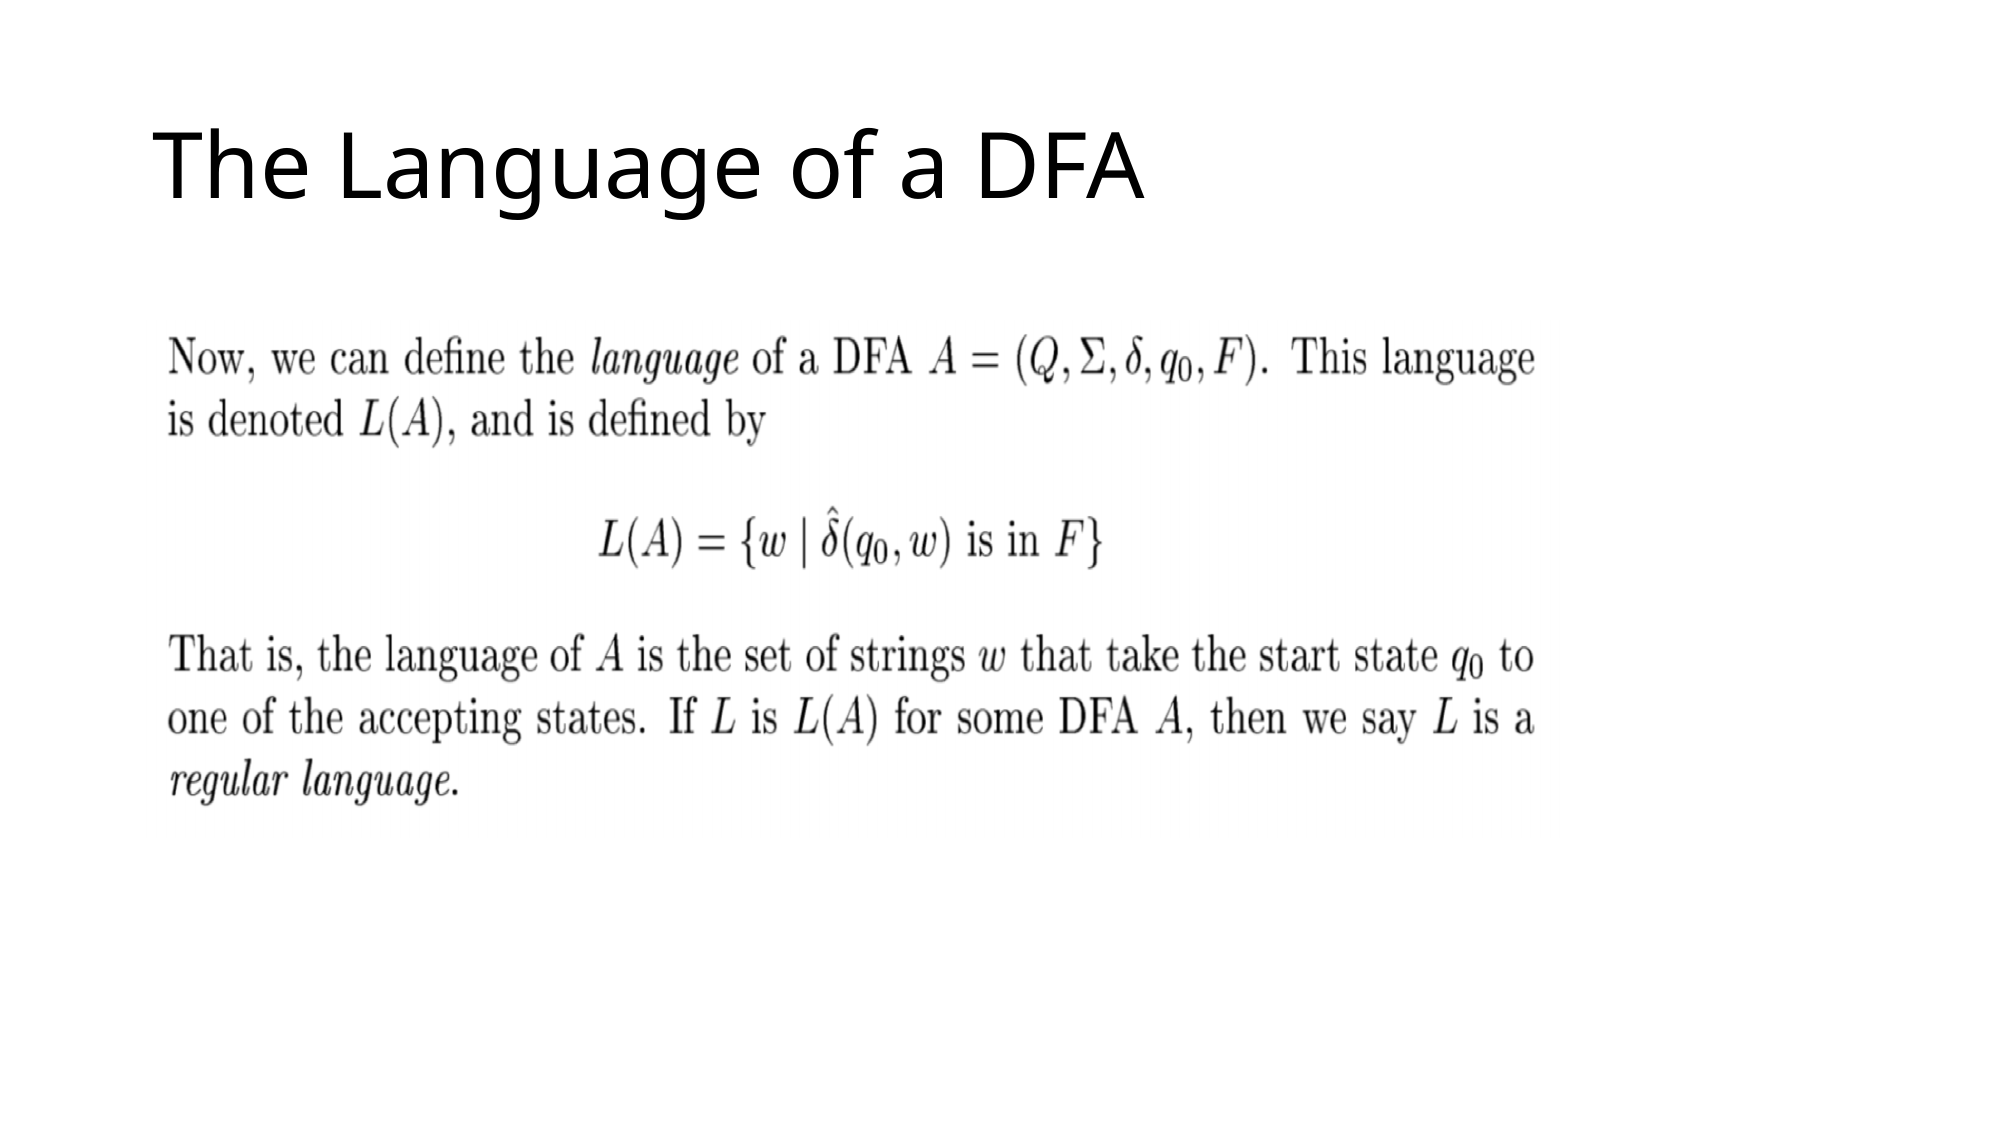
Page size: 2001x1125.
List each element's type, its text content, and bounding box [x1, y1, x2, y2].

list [137, 320, 1560, 838]
title The Language of a DFA [137, 59, 1863, 278]
